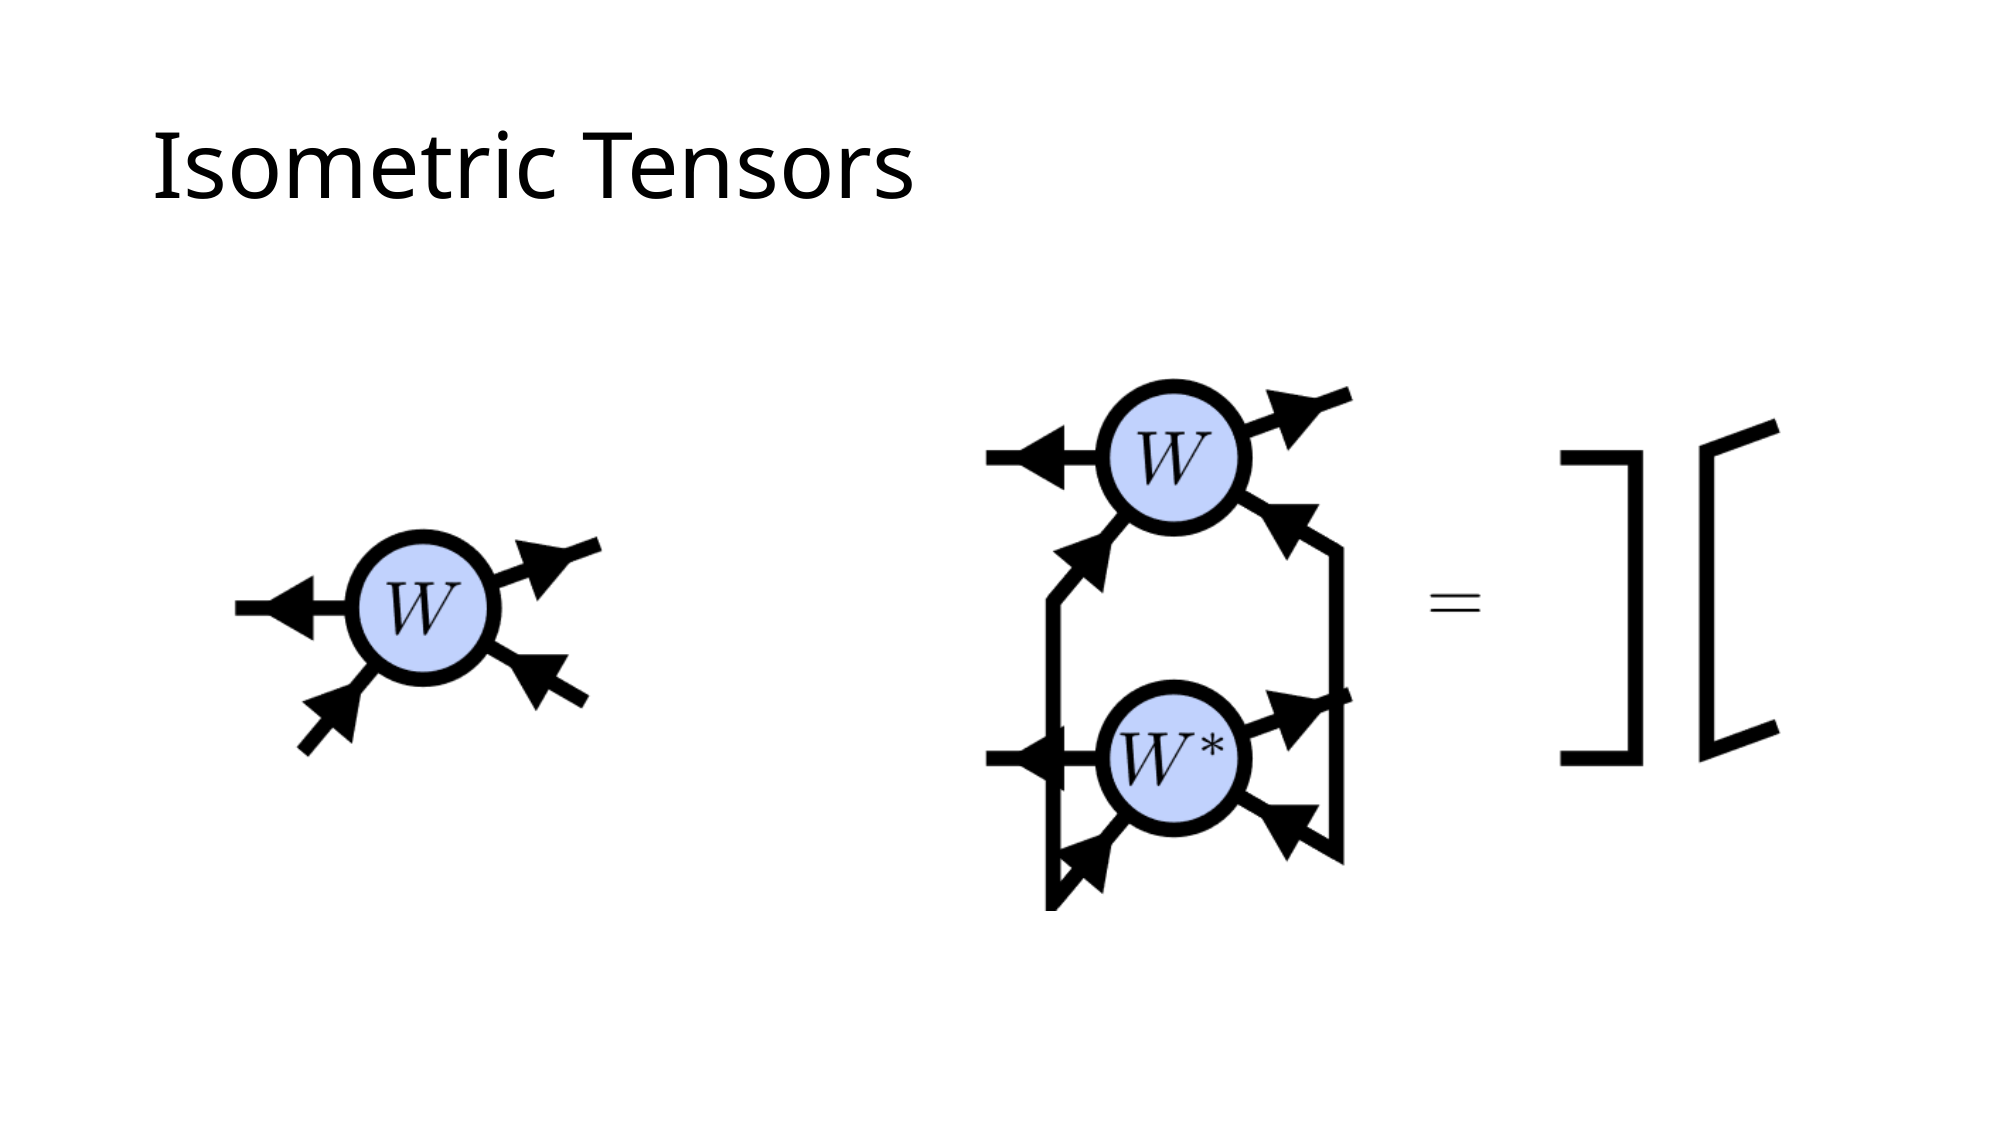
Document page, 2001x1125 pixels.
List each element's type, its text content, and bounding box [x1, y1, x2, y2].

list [228, 377, 1786, 911]
title Isometric Tensors [137, 59, 1863, 278]
